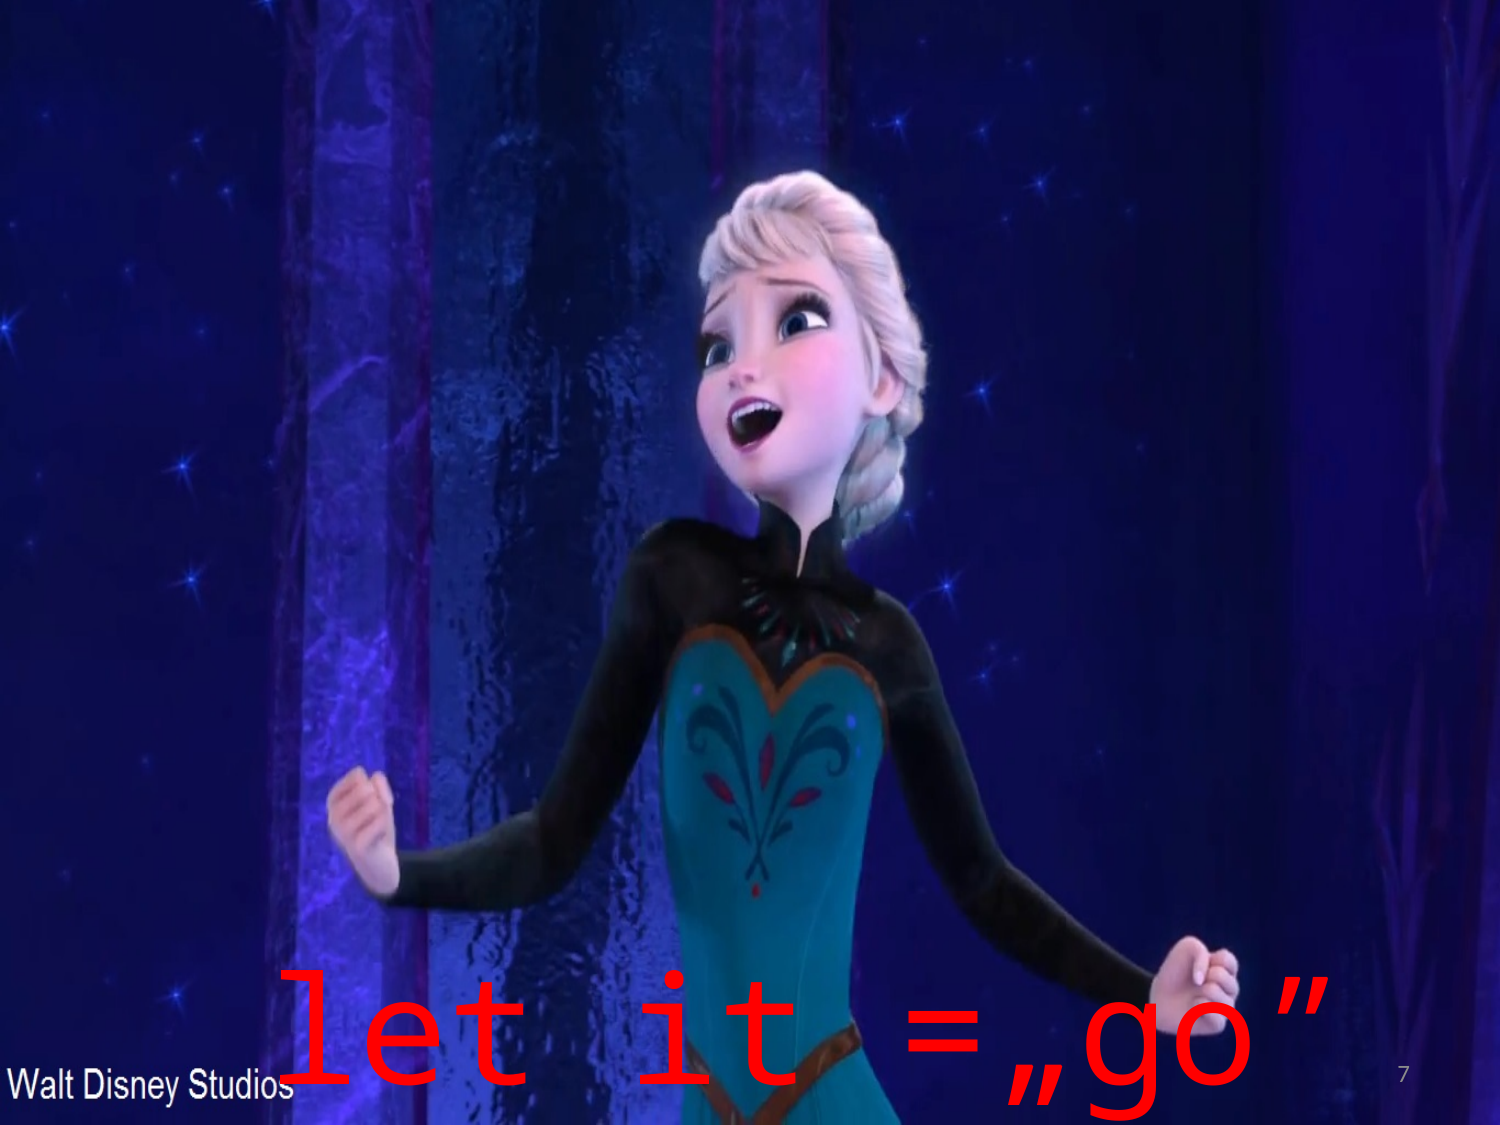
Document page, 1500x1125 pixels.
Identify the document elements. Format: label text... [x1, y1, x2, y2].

text_box let it =„go” [253, 926, 1500, 1122]
slide_number 7 [1074, 1042, 1425, 1103]
picture [0, 0, 1500, 1125]
